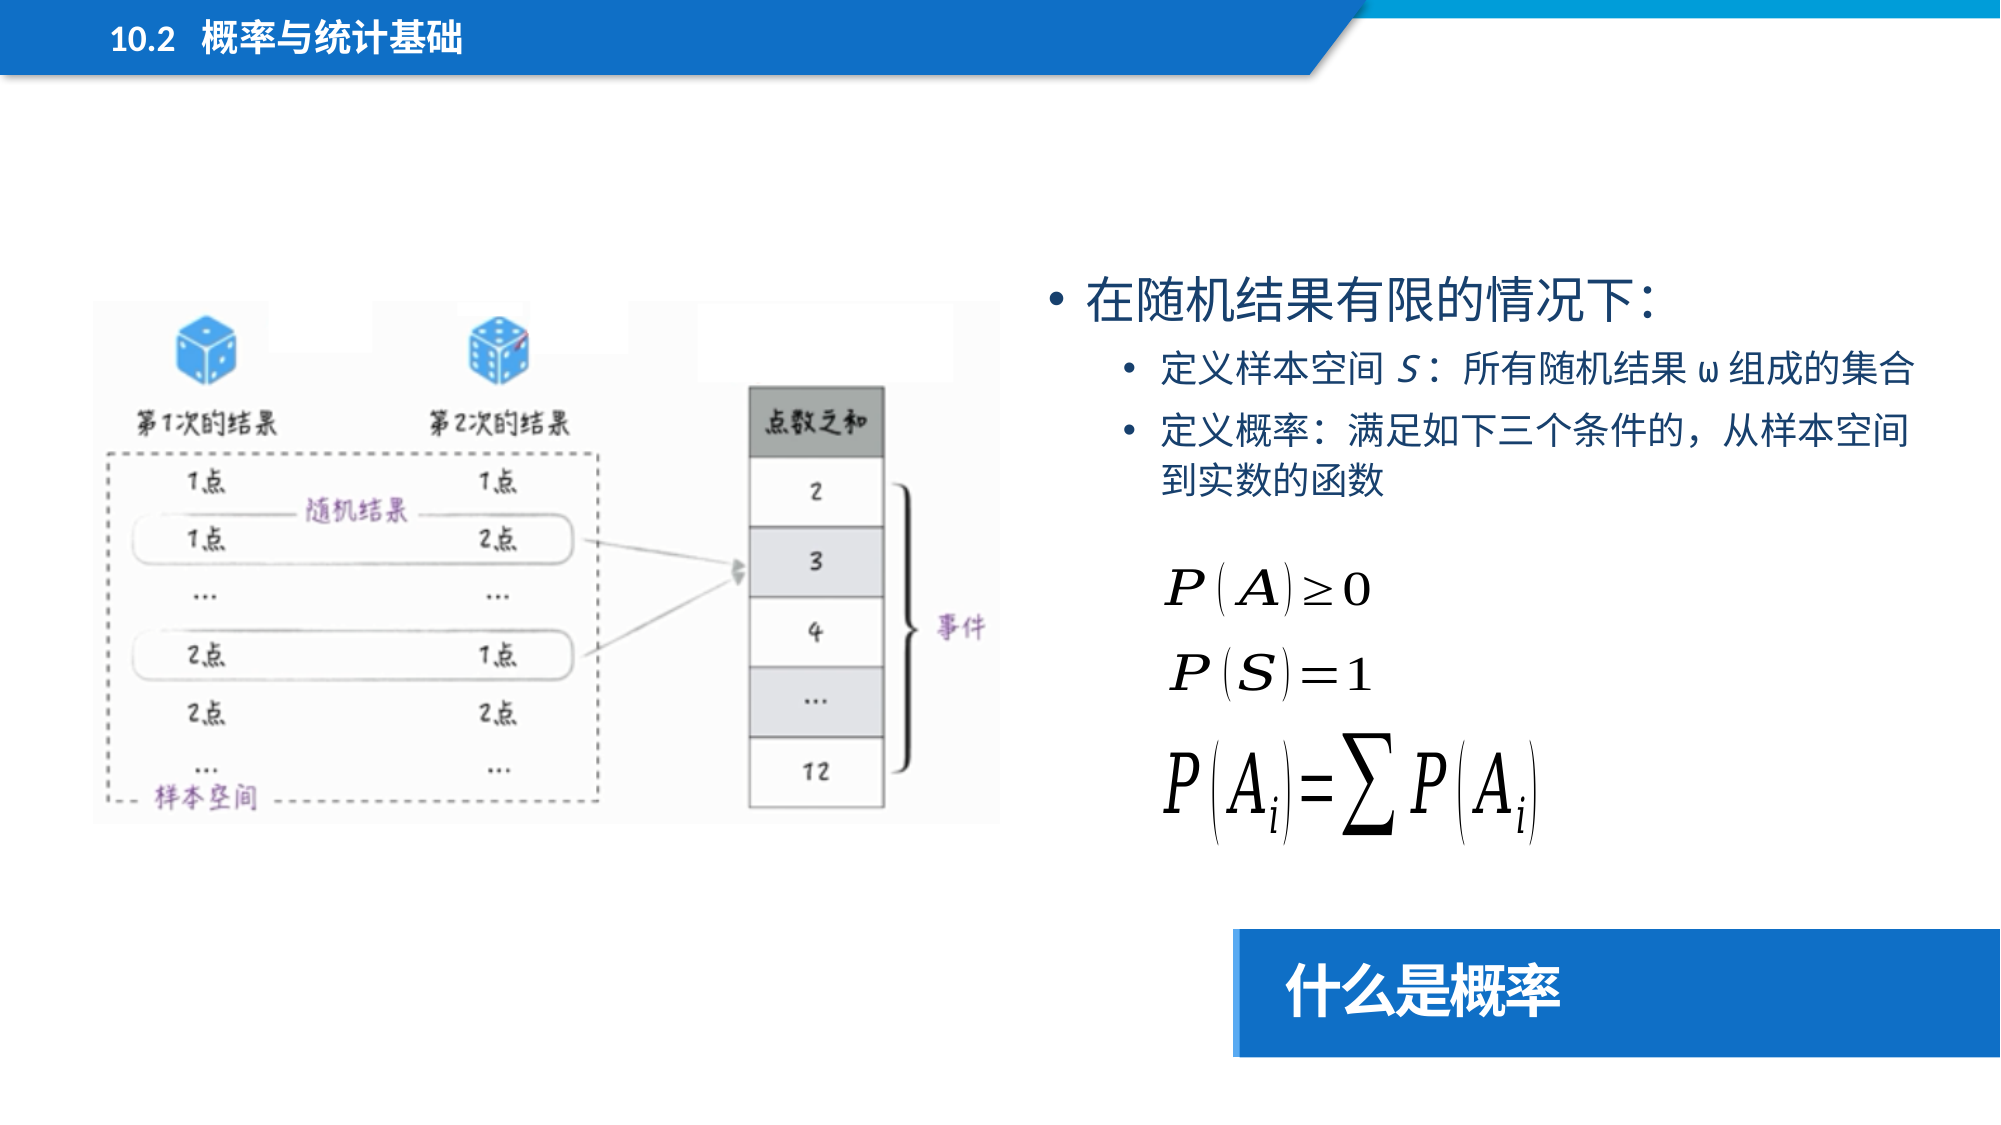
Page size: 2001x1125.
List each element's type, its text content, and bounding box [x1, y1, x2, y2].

list 什么是概率 [1239, 929, 2000, 1058]
picture [93, 301, 1000, 824]
text_box 在随机结果有限的情况下： 定义样本空间S：所有随机结果ω组成的集合 定义概率：满足如下三个条件的，从样本空间到实数的函数 [1033, 254, 1939, 563]
list 10.2 概率与统计基础 [93, 11, 1138, 68]
